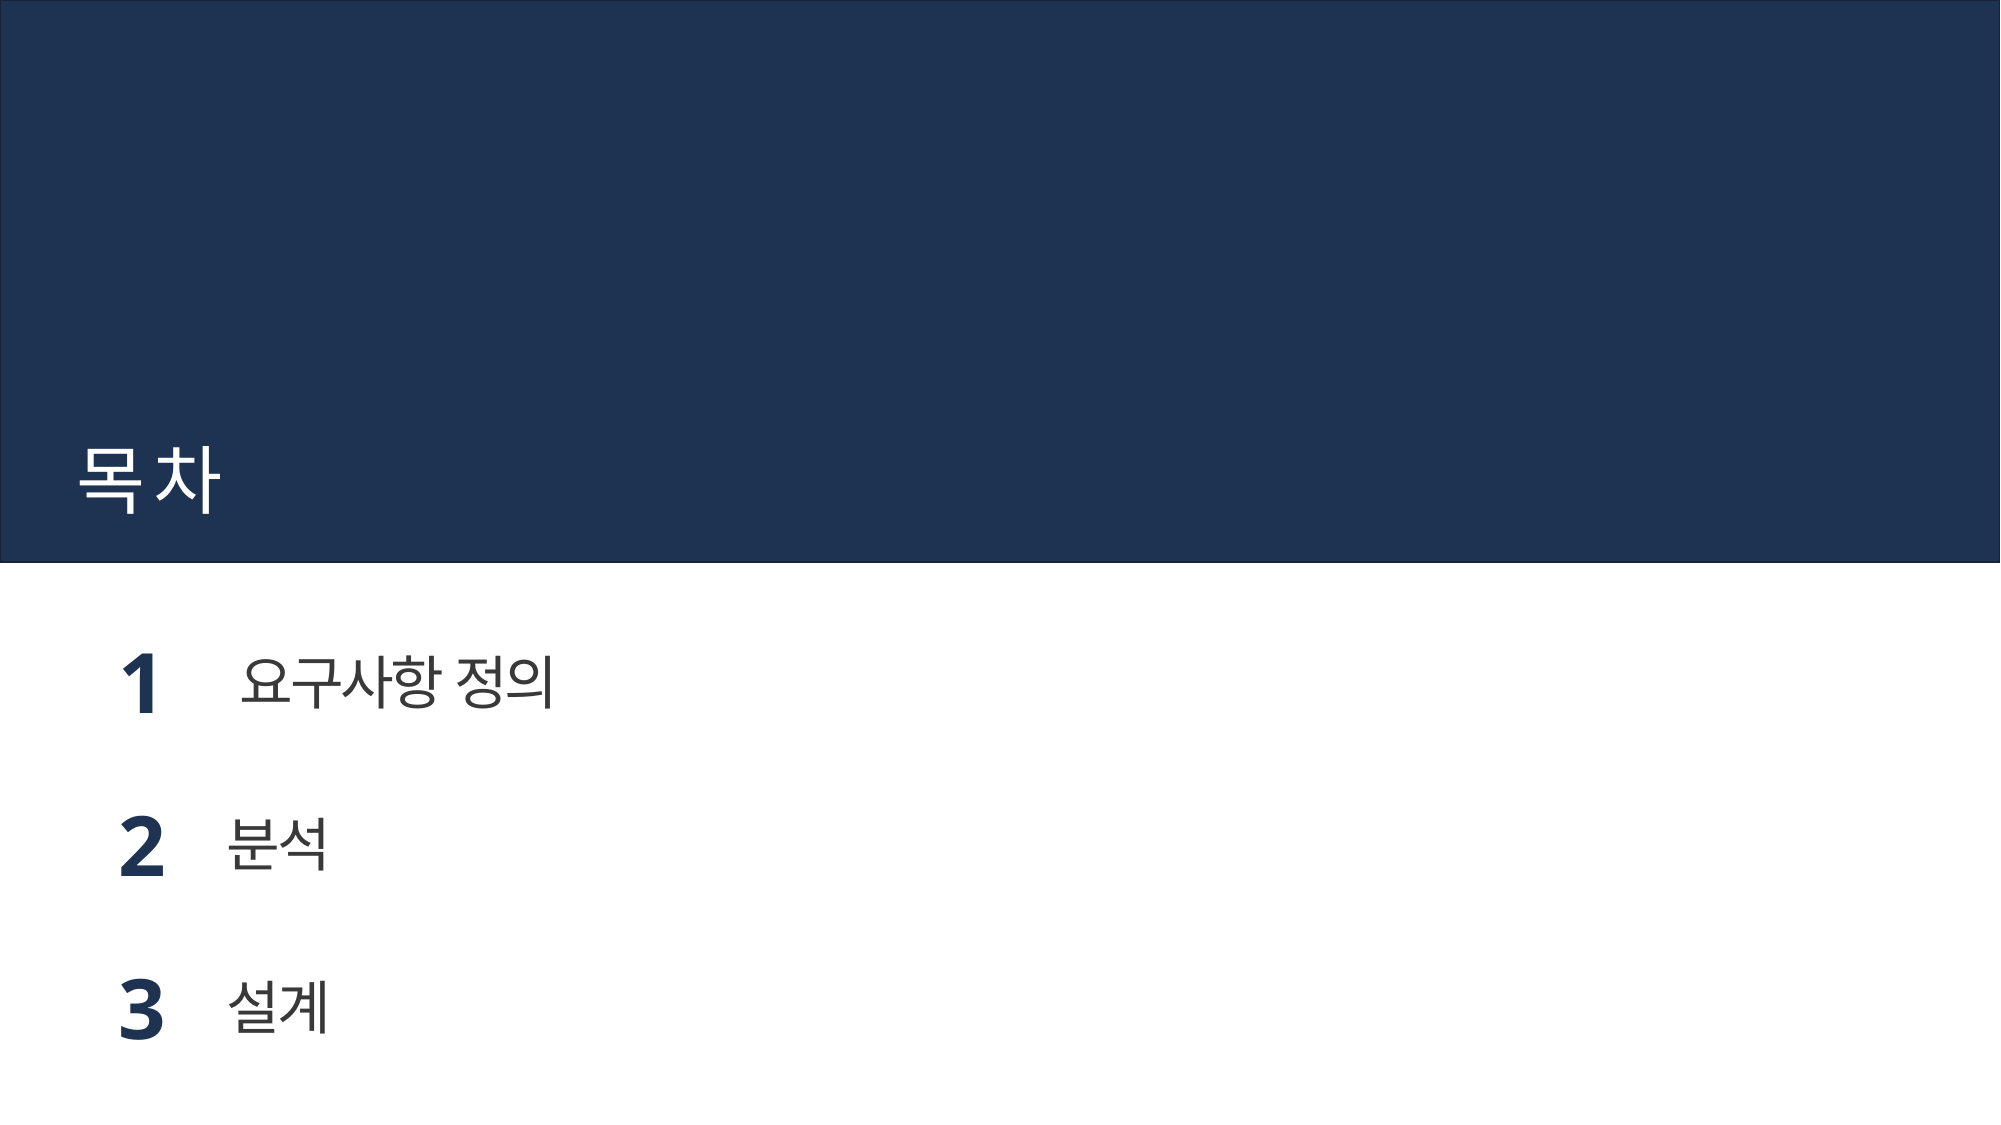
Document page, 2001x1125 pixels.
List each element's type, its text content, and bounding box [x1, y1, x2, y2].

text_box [101, 623, 591, 740]
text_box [101, 948, 350, 1065]
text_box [101, 785, 350, 902]
text_box 목 차 [61, 426, 238, 532]
text_box [0, 0, 2000, 563]
